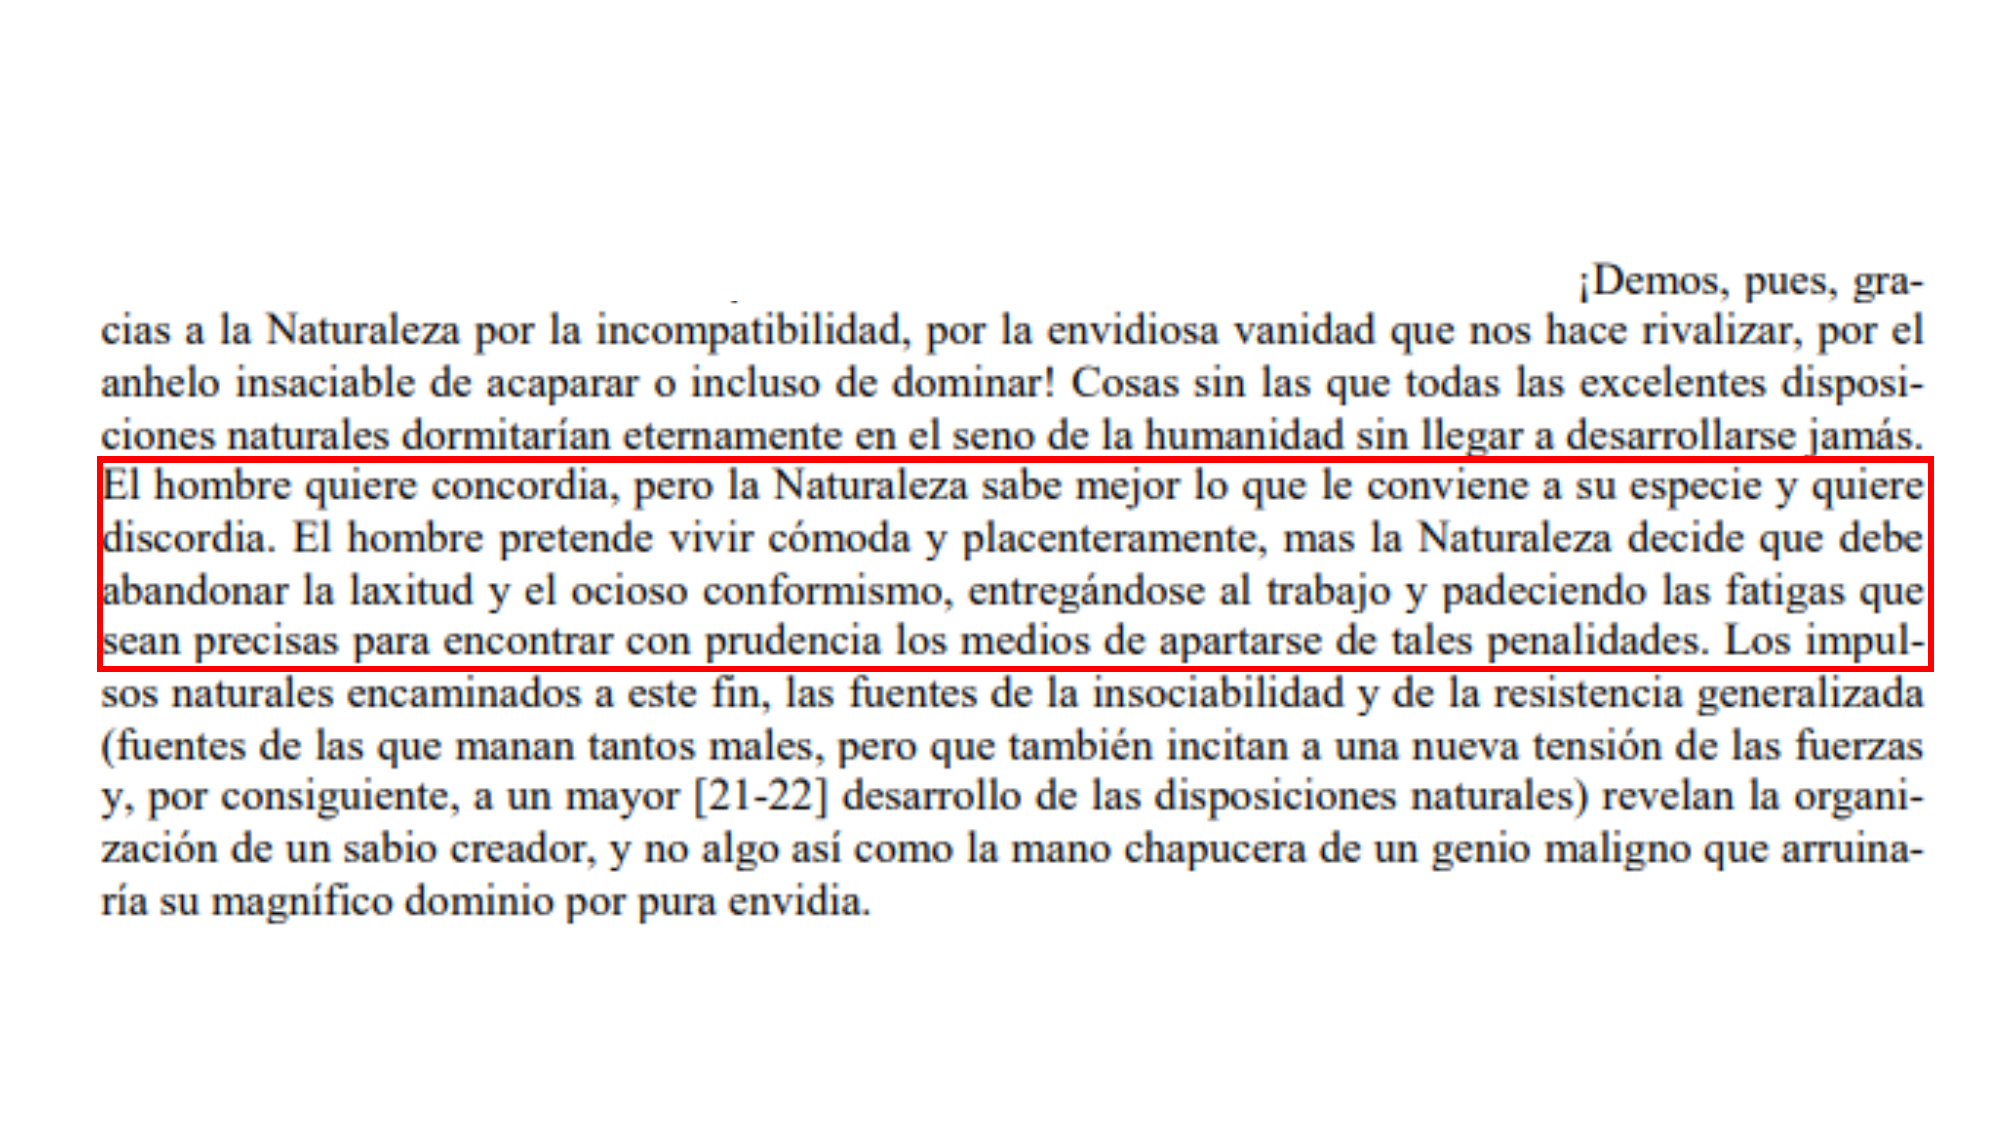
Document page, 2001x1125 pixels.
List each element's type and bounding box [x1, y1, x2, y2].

picture [62, 254, 1952, 948]
